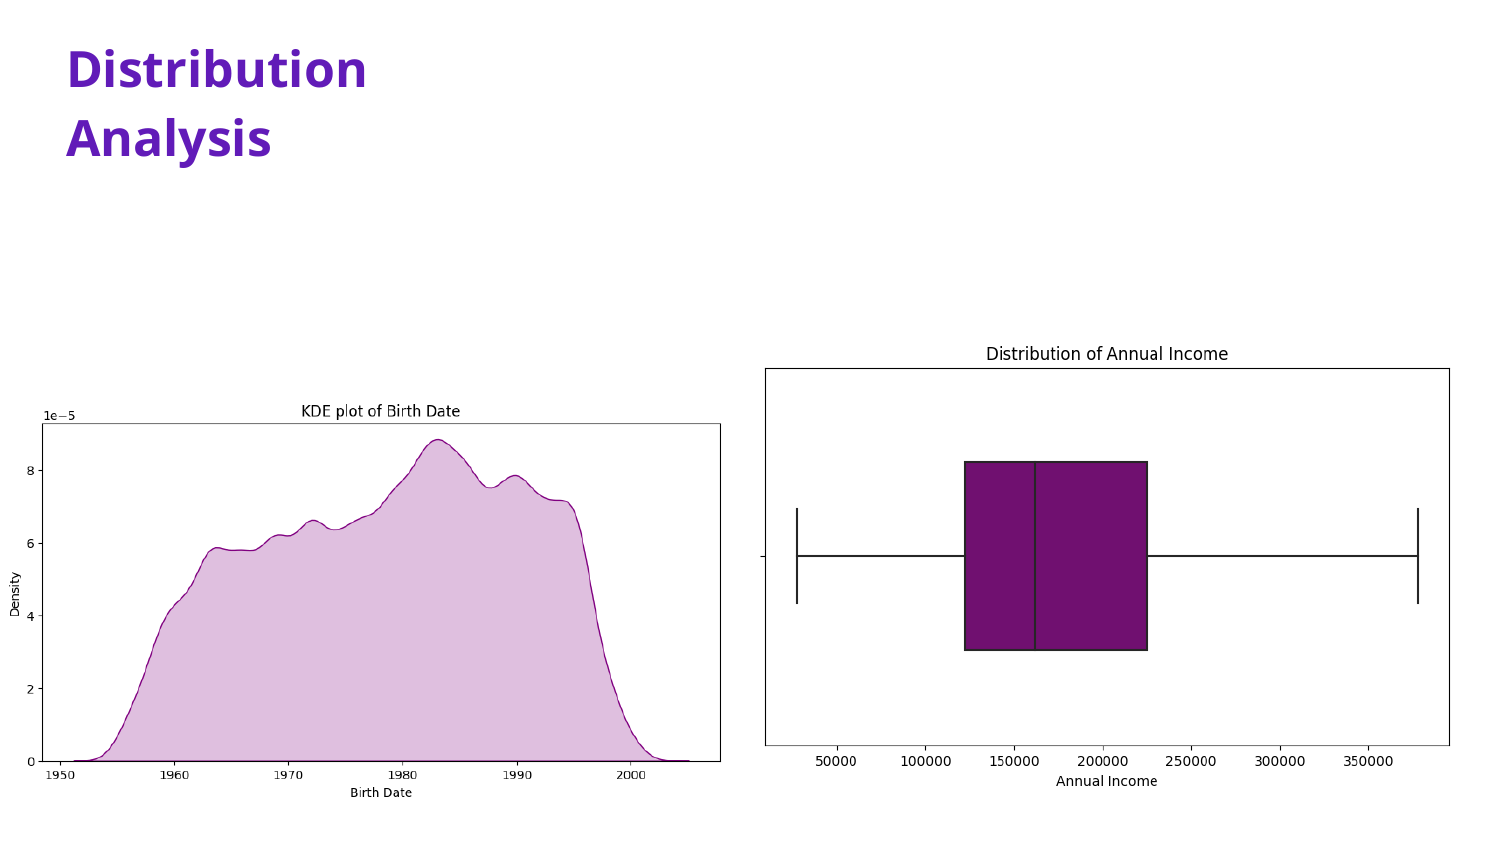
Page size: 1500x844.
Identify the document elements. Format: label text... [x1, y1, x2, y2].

title Distribution Analysis [51, 11, 590, 182]
picture [0, 395, 728, 807]
picture [749, 336, 1458, 798]
